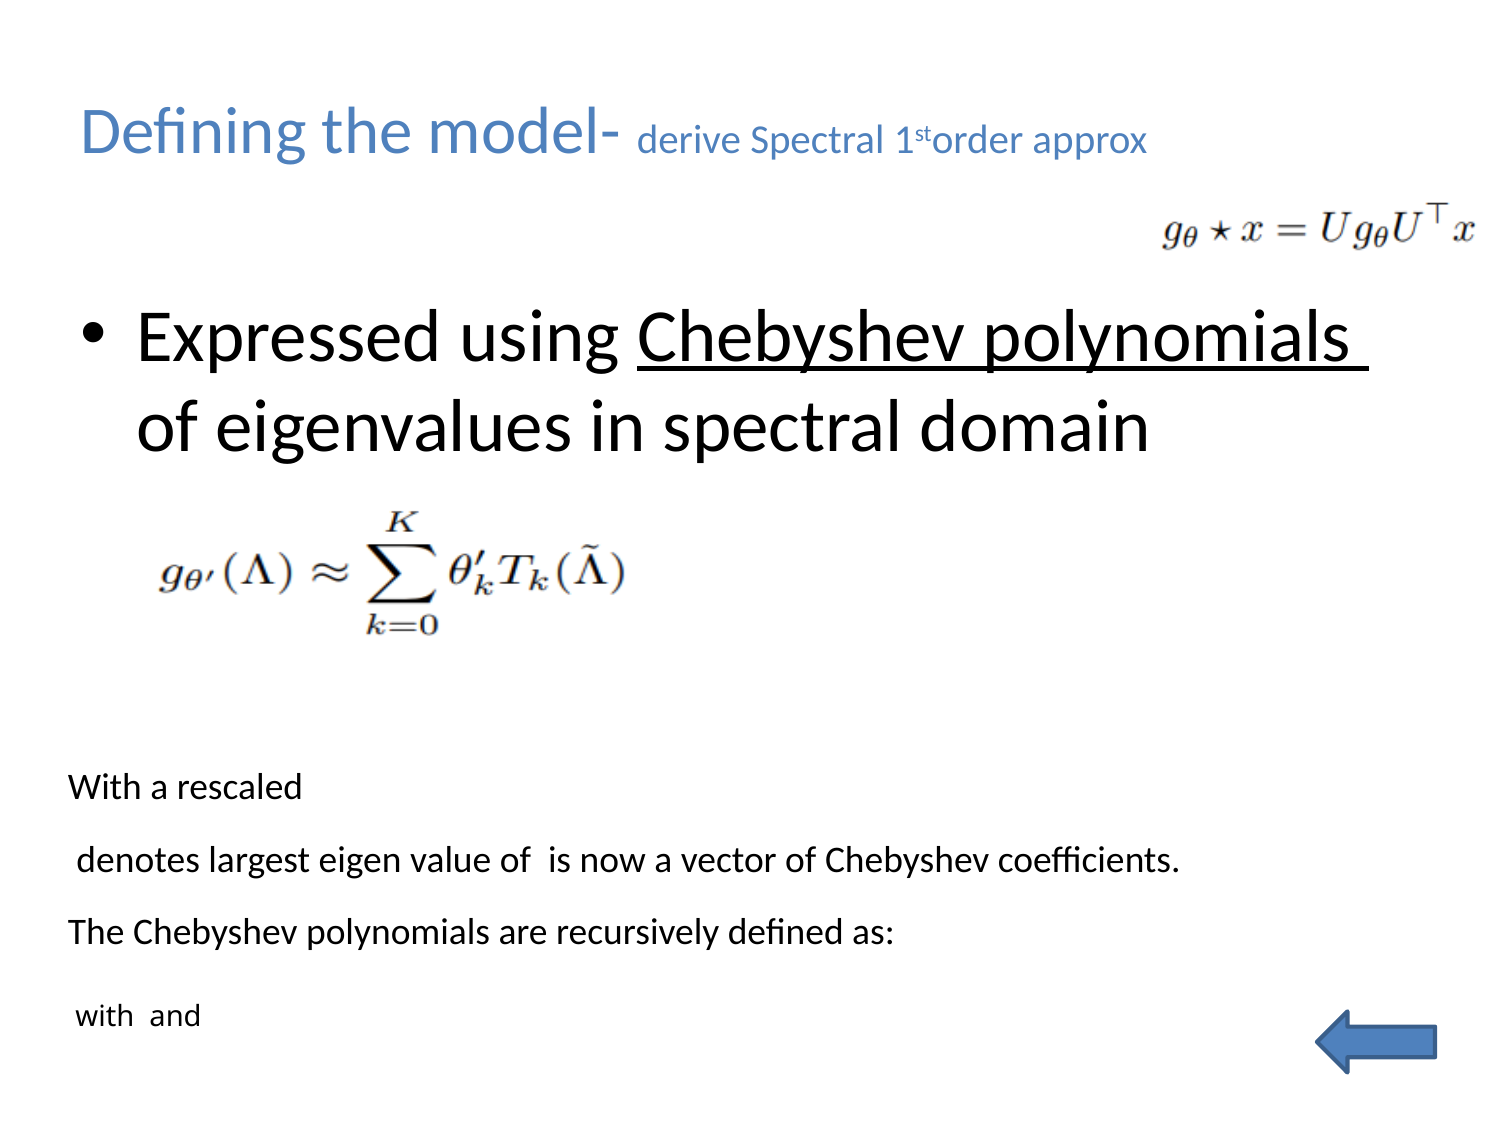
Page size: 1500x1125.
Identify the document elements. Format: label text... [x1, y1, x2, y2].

text_box [53, 604, 1424, 917]
picture [152, 491, 633, 658]
picture [1152, 188, 1482, 274]
title Defining the model- derive Spectral 1storder approx [64, 78, 1471, 176]
text_box [1314, 1009, 1438, 1075]
text_box Expressed using Chebyshev polynomials of eigenvalues in spectral domain [64, 219, 1436, 533]
